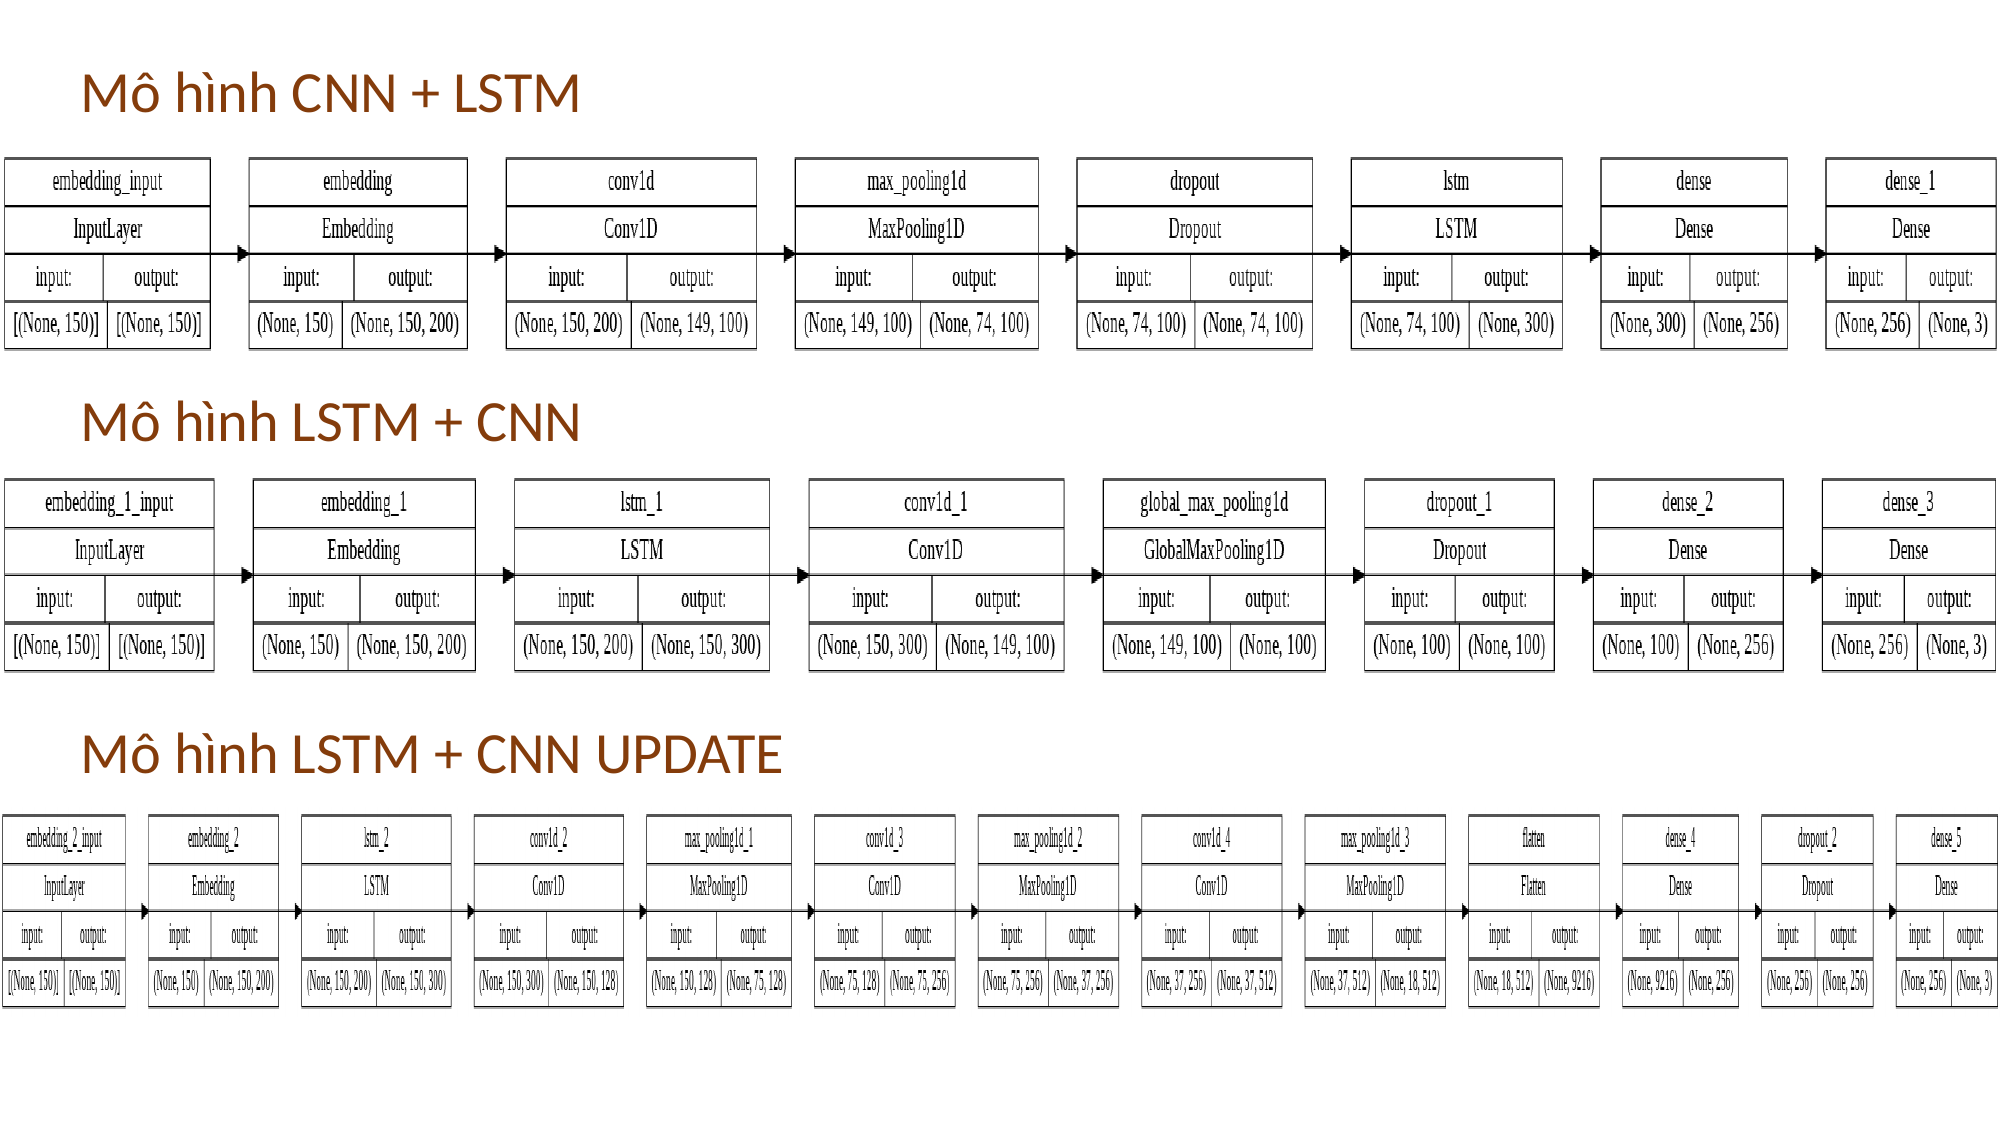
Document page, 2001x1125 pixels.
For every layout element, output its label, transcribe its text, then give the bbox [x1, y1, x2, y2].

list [0, 150, 2000, 359]
picture [0, 807, 2000, 1017]
text_box Mô hình LSTM + CNN [65, 376, 714, 461]
text_box Mô hình CNN + LSTM [65, 46, 679, 132]
text_box Mô hình LSTM + CNN UPDATE [65, 707, 863, 793]
picture [0, 471, 2000, 681]
